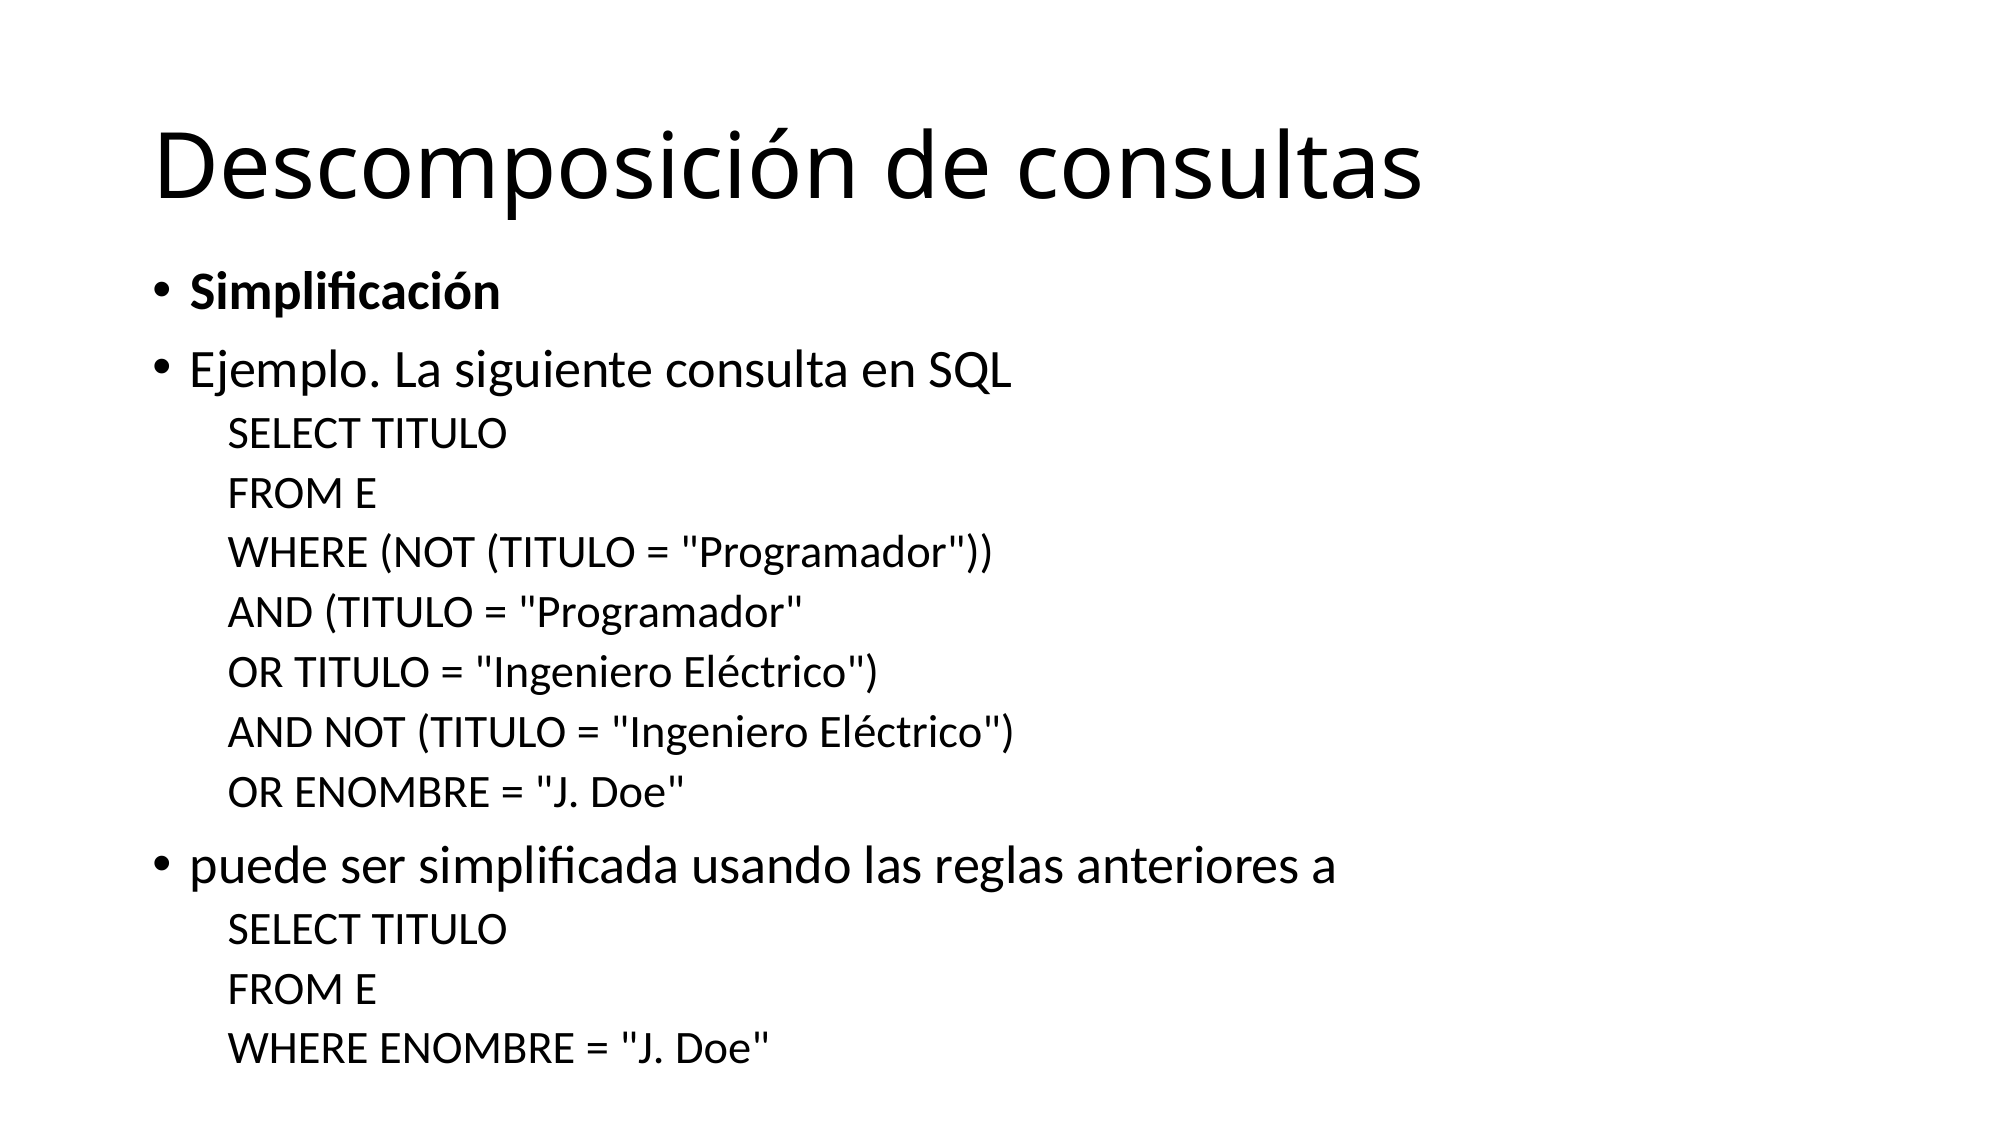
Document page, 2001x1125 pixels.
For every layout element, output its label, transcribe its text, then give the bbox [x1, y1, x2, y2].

list Simplificación Ejemplo. La siguiente consulta en SQL SELECT TITULO FROM E WHERE (NOT (TITULO = "Programador")) AND (TITULO = "Programador" OR TITULO = "Ingeniero Eléctrico") AND NOT (TITULO = "Ingeniero Eléctrico") OR ENOMBRE = "J. Doe" puede ser simplificada usando las reglas anteriores a SELECT TITULO FROM E WHERE ENOMBRE = "J. Doe" [137, 254, 1816, 1083]
title Descomposición de consultas [137, 59, 1863, 278]
